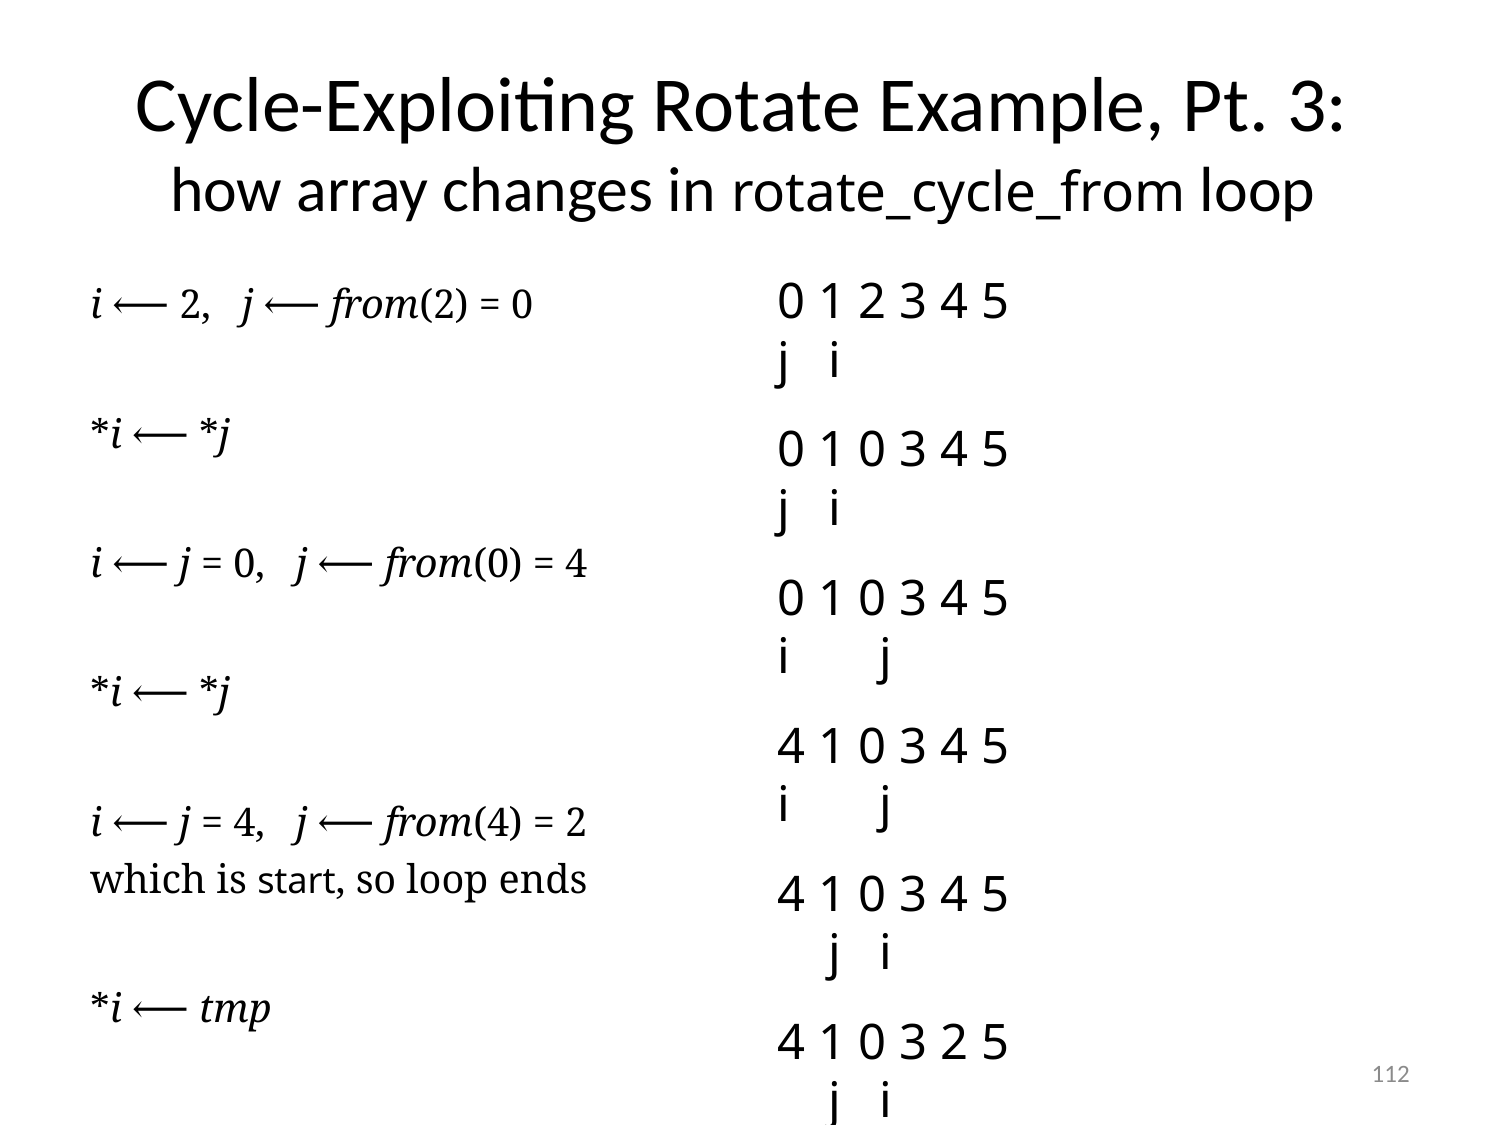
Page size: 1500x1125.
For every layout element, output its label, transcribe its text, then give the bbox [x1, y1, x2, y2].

list i ⟵ 2, j ⟵ from(2) = 0 *i ⟵ *j i ⟵ j = 0, j ⟵ from(0) = 4 *i ⟵ *j i ⟵ j = 4, j ⟵ from(4) = 2 which is start, so loop ends *i ⟵ tmp [75, 262, 738, 1043]
title Cycle-Exploiting Rotate Example, Pt. 3: how array changes in rotate_cycle_from loop [51, 45, 1434, 233]
list 0 1 2 3 4 5 j i 0 1 0 3 4 5 j i 0 1 0 3 4 5 i j 4 1 0 3 4 5 i j 4 1 0 3 4 5 j i 4 1 0 3 2 5 j i [762, 262, 1425, 1125]
slide_number 112 [1074, 1042, 1425, 1103]
